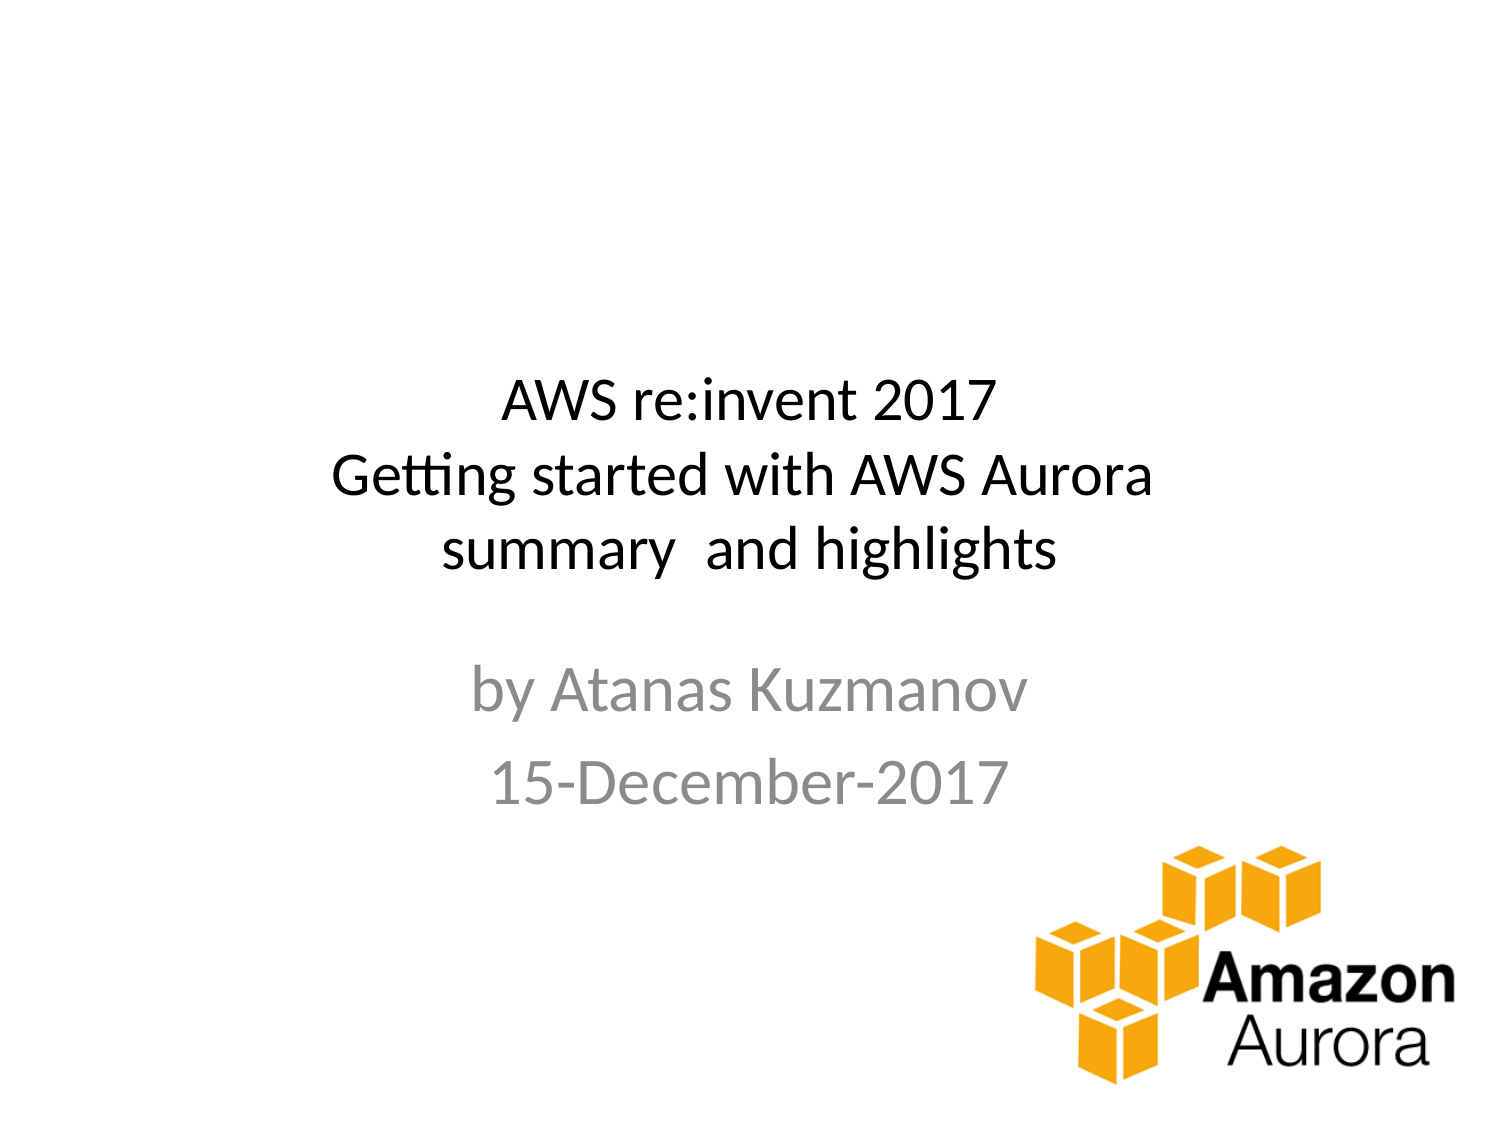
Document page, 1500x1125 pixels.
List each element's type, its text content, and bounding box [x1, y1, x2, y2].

subtitle by Atanas Kuzmanov 15-December-2017 [225, 637, 1275, 925]
picture [1014, 805, 1472, 1125]
title AWS re:invent 2017 Getting started with AWS Aurora summary and highlights [112, 349, 1388, 591]
